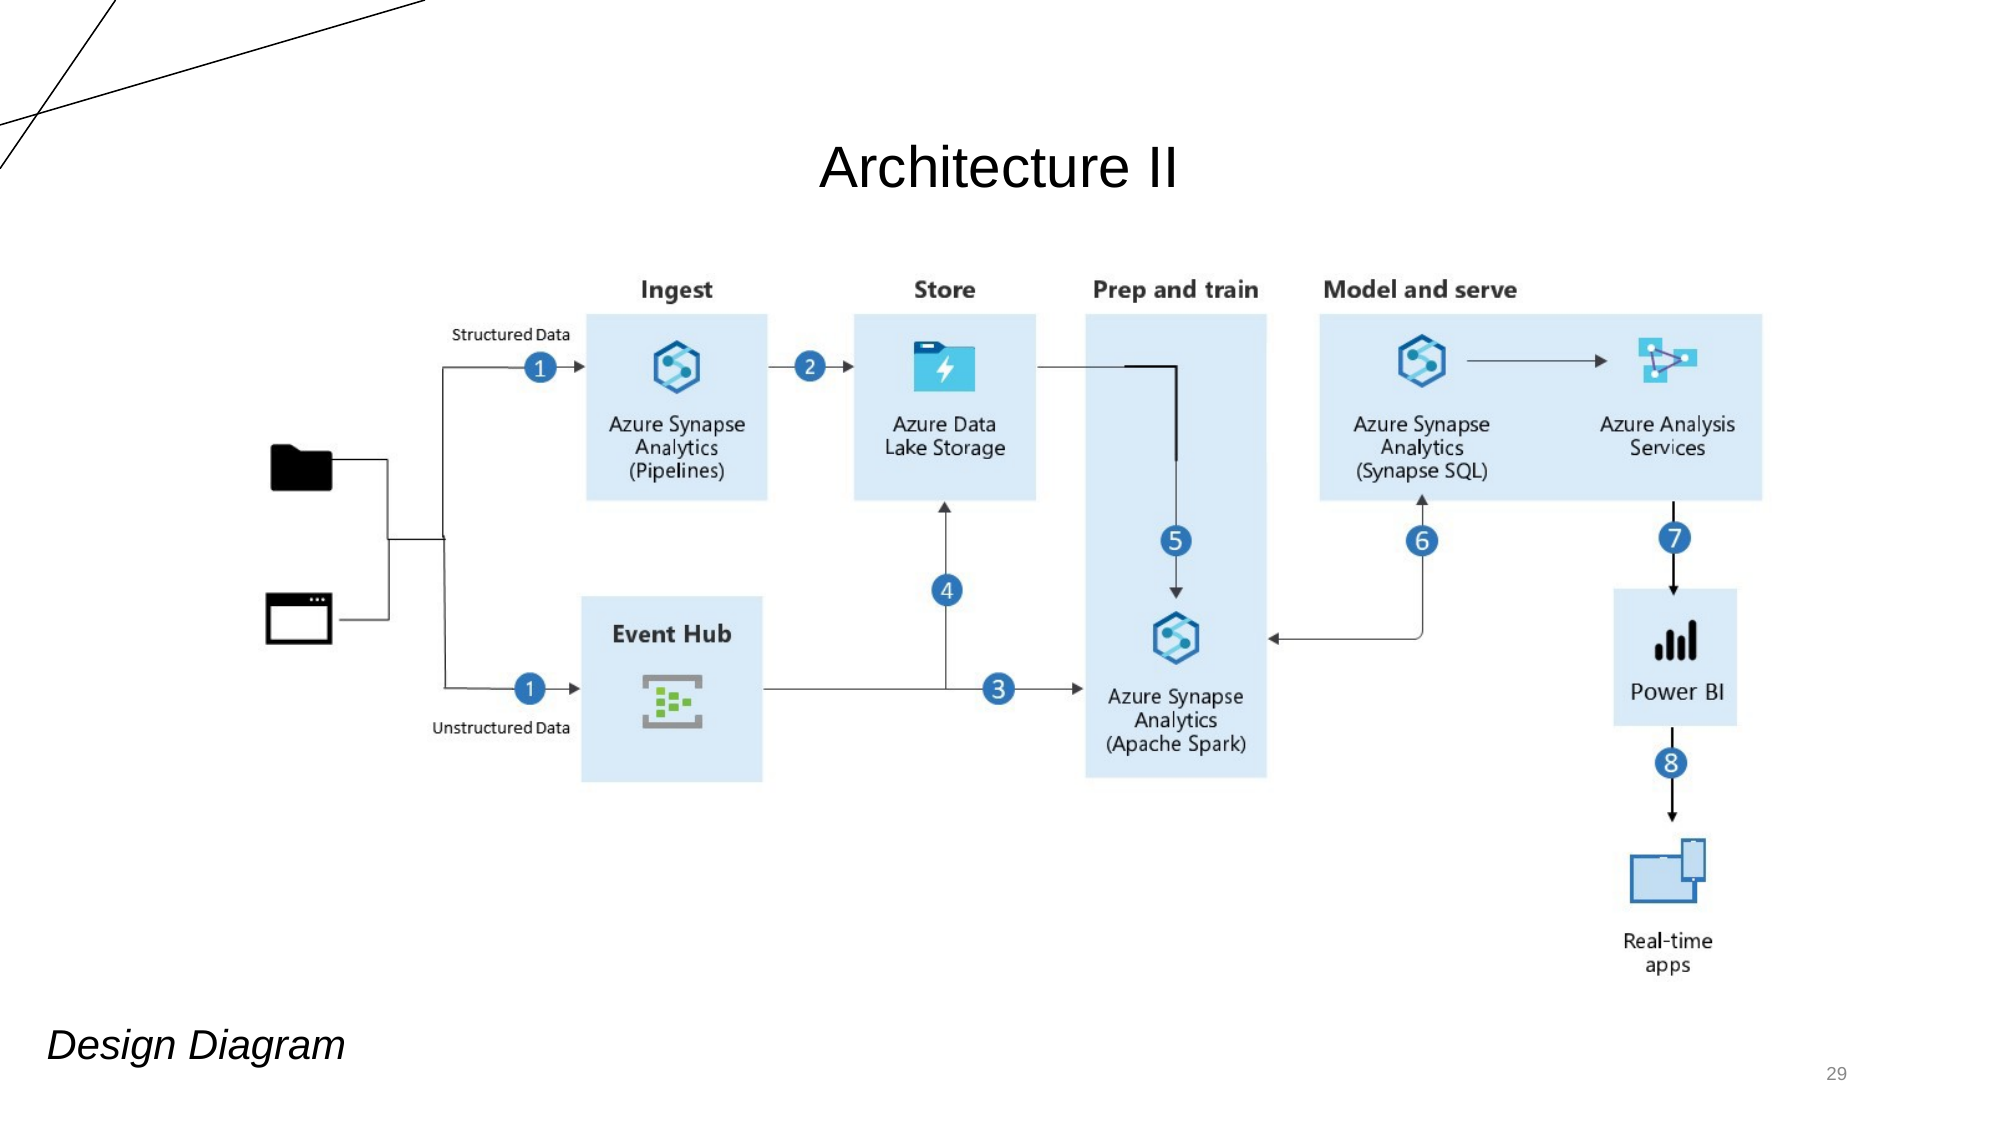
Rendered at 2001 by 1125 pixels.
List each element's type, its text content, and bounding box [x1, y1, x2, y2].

picture [258, 273, 1773, 982]
title Architecture II [137, 59, 1863, 278]
text_box Design Diagram [0, 1010, 1439, 1125]
slide_number 29 [1439, 1042, 1863, 1103]
